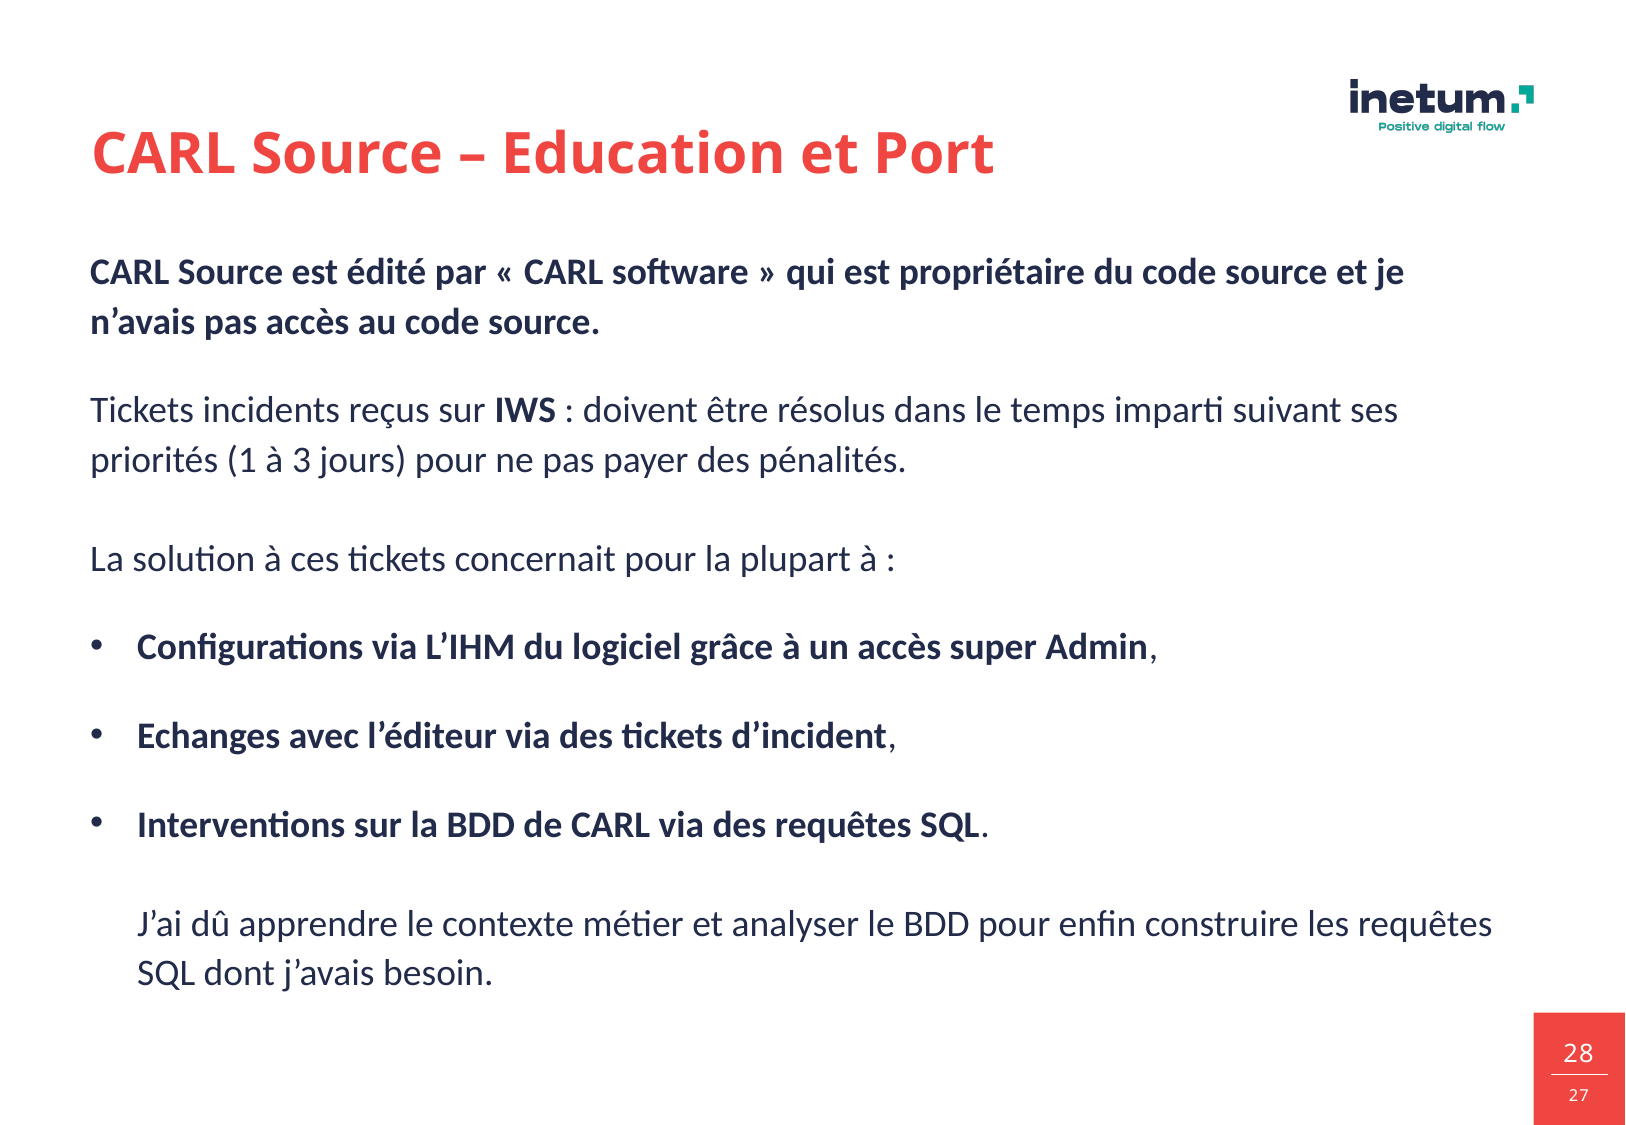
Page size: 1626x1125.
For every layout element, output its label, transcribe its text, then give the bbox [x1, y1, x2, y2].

picture [1350, 79, 1534, 133]
list CARL Source est édité par « CARL software » qui est propriétaire du code source et je n’avais pas accès au code source. Tickets incidents reçus sur IWS : doivent être résolus dans le temps imparti suivant ses priorités (1 à 3 jours) pour ne pas payer des pénalités. La solution à ces tickets concernait pour la plupart à : Configurations via L’IHM du logiciel grâce à un accès super Admin, Echanges avec l’éditeur via des tickets d’incident, Interventions sur la BDD de CARL via des requêtes SQL. J’ai dû apprendre le contexte métier et analyser le BDD pour enfin construire les requêtes SQL dont j’avais besoin. [90, 224, 1517, 1080]
title CARL Source – Education et Port [90, 114, 1331, 187]
